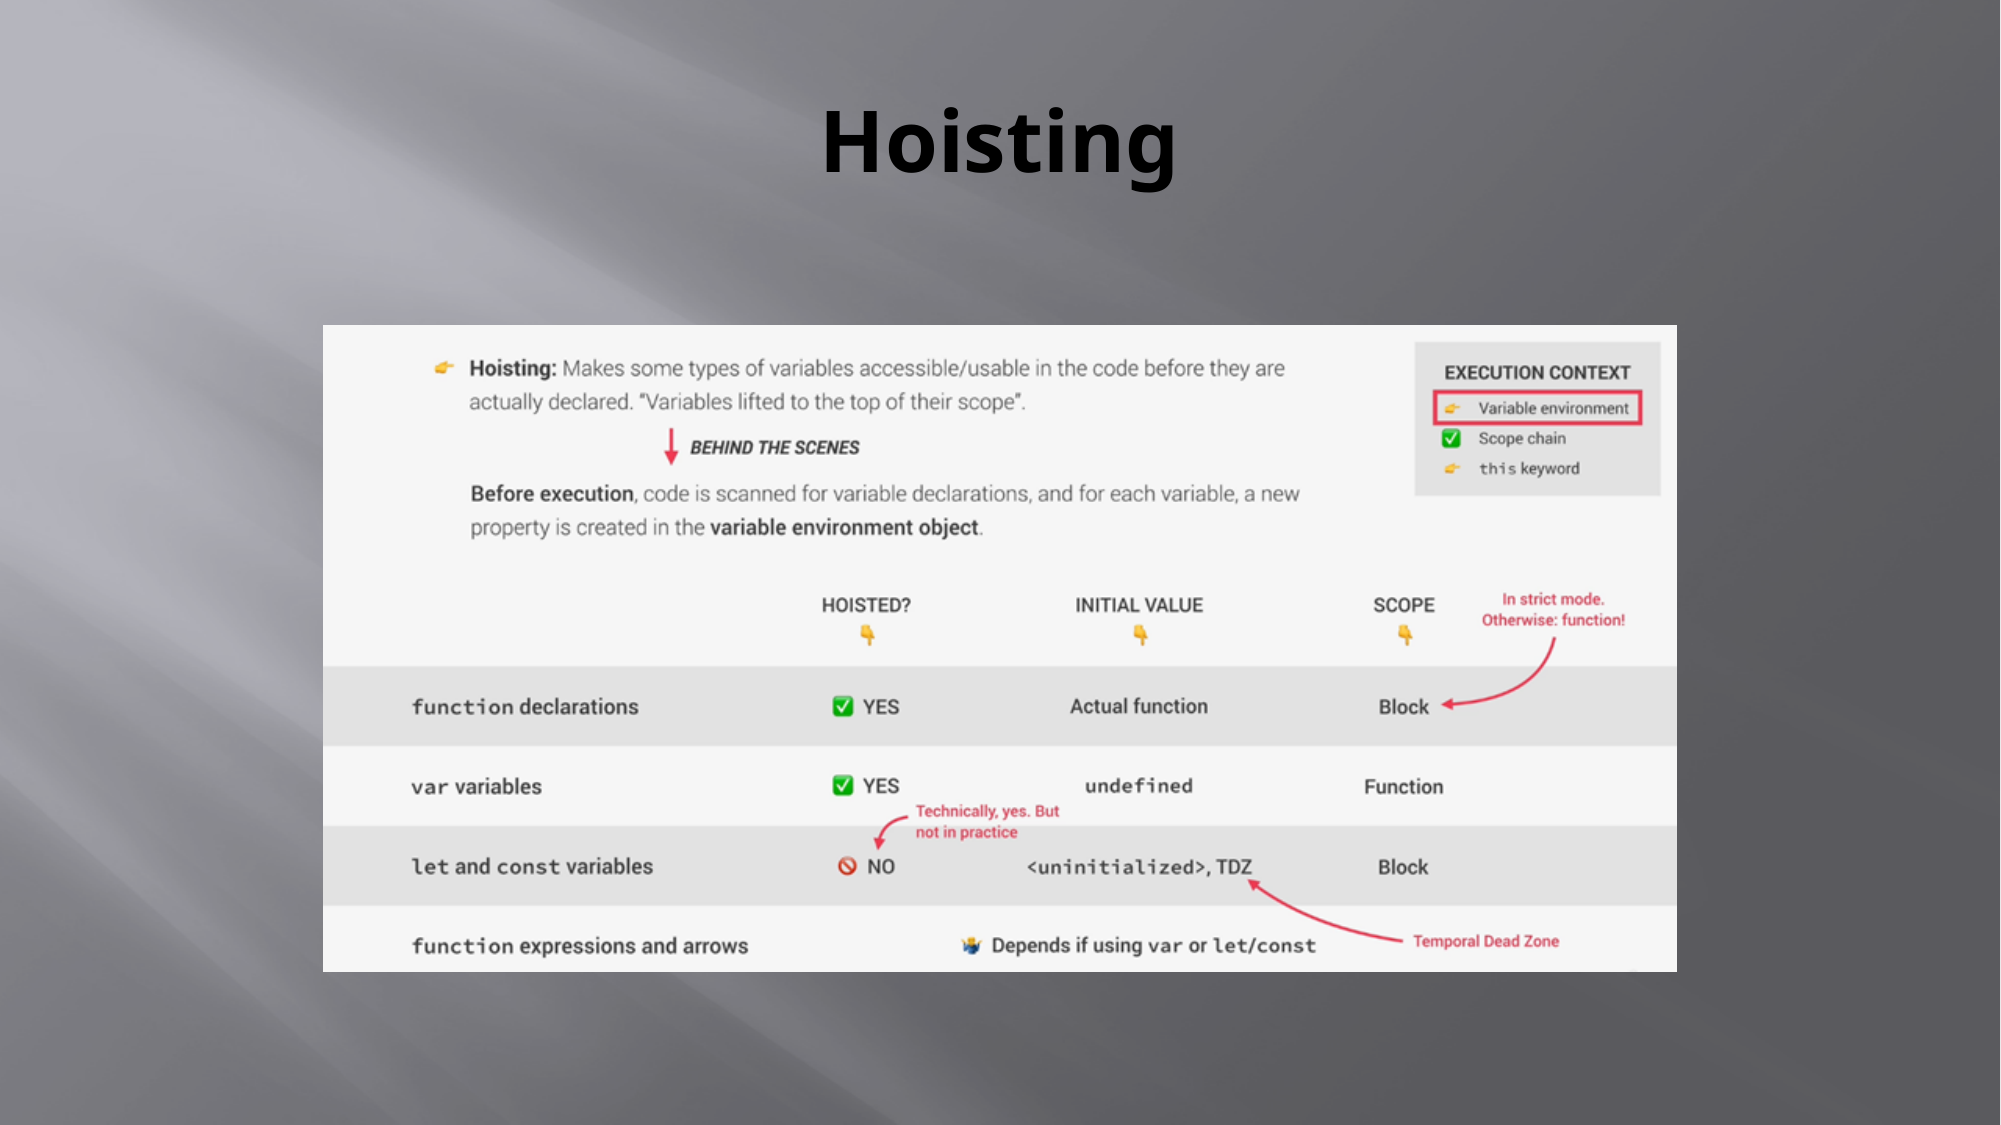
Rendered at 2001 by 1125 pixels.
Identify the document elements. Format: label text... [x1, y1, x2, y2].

title Hoisting [99, 45, 1900, 233]
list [323, 325, 1677, 972]
